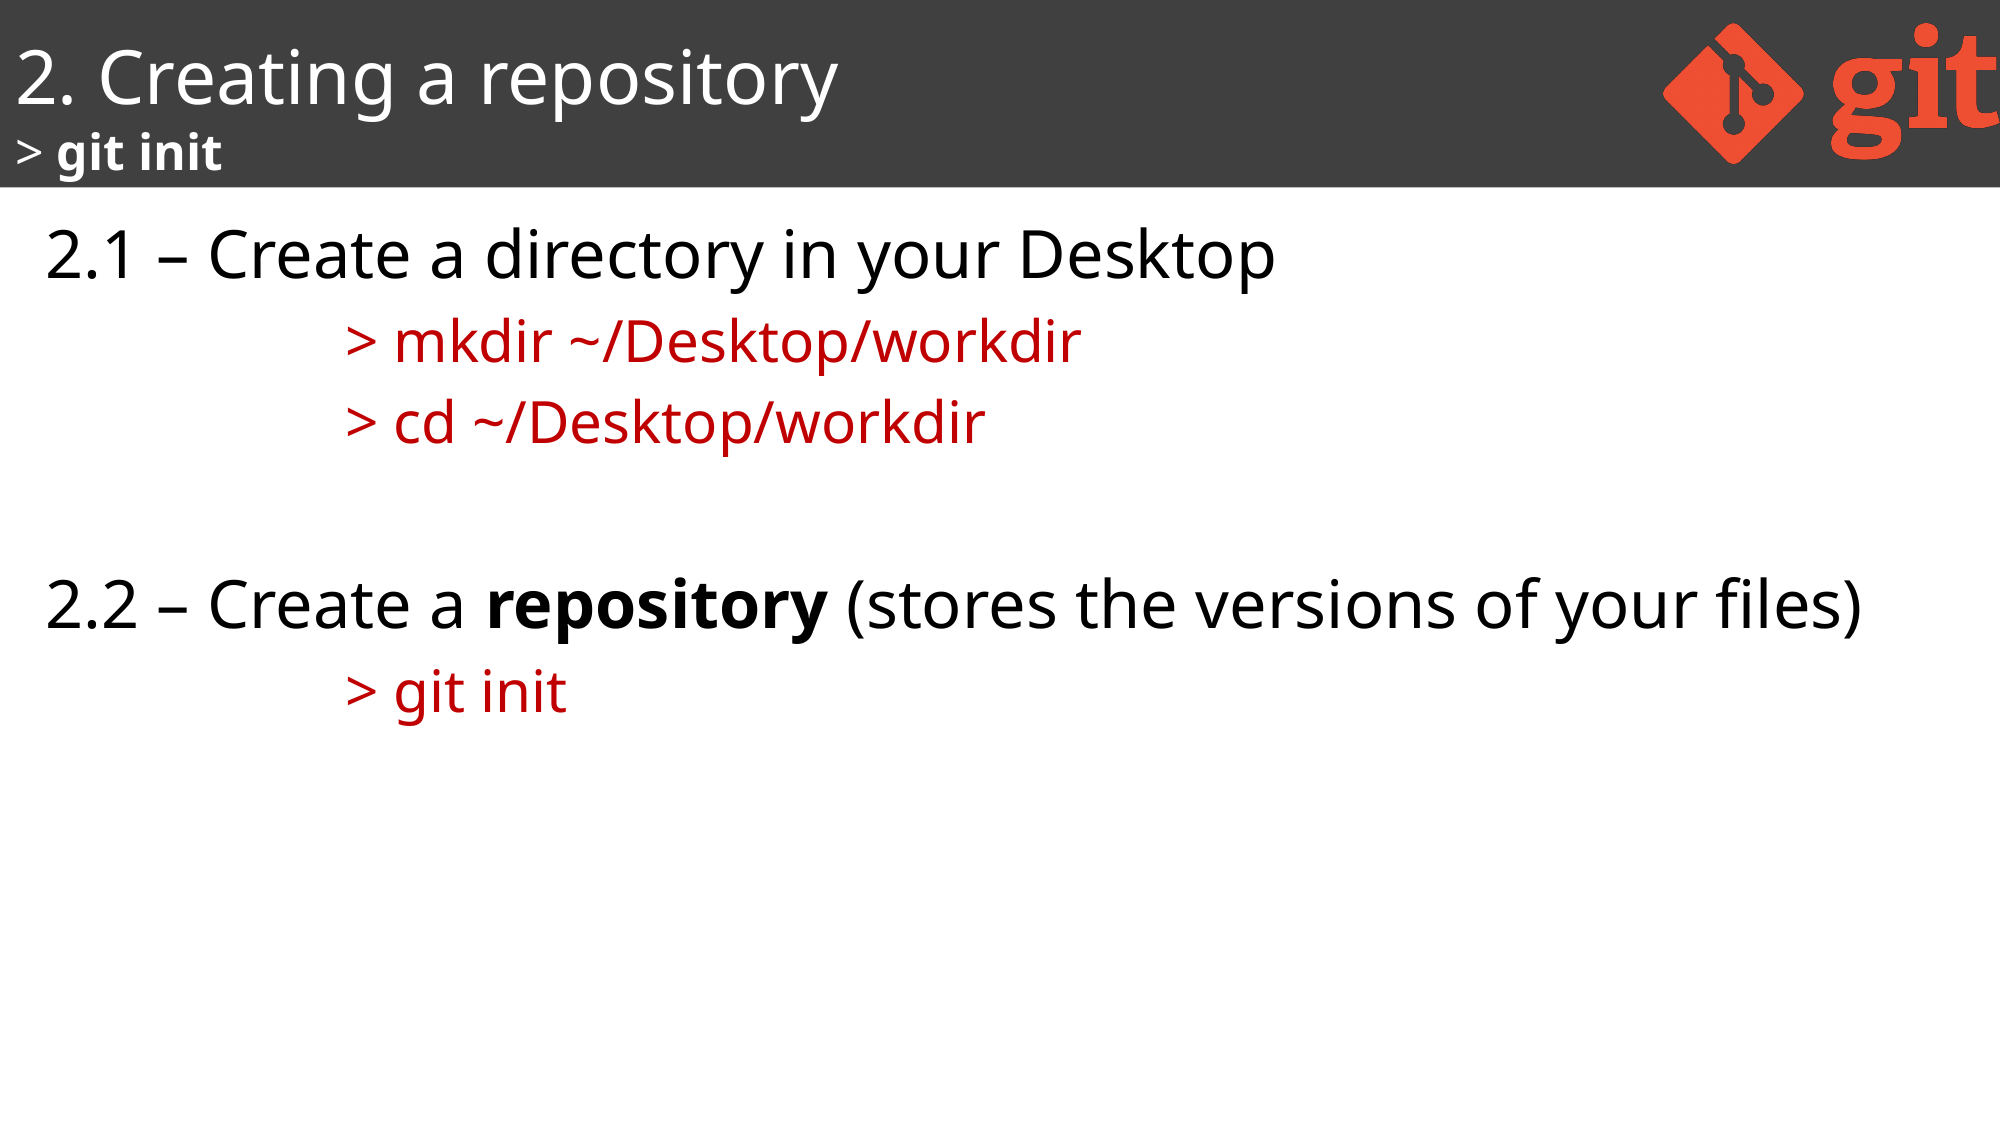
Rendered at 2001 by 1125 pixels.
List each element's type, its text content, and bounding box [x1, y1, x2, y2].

picture [1663, 23, 2000, 165]
list 2.1 – Create a directory in your Desktop > mkdir ~/Desktop/workdir > cd ~/Desktop/workdir 2.2 – Create a repository (stores the versions of your files) > git init [30, 204, 1969, 1005]
title 2. Creating a repository > git init [0, 0, 2000, 188]
